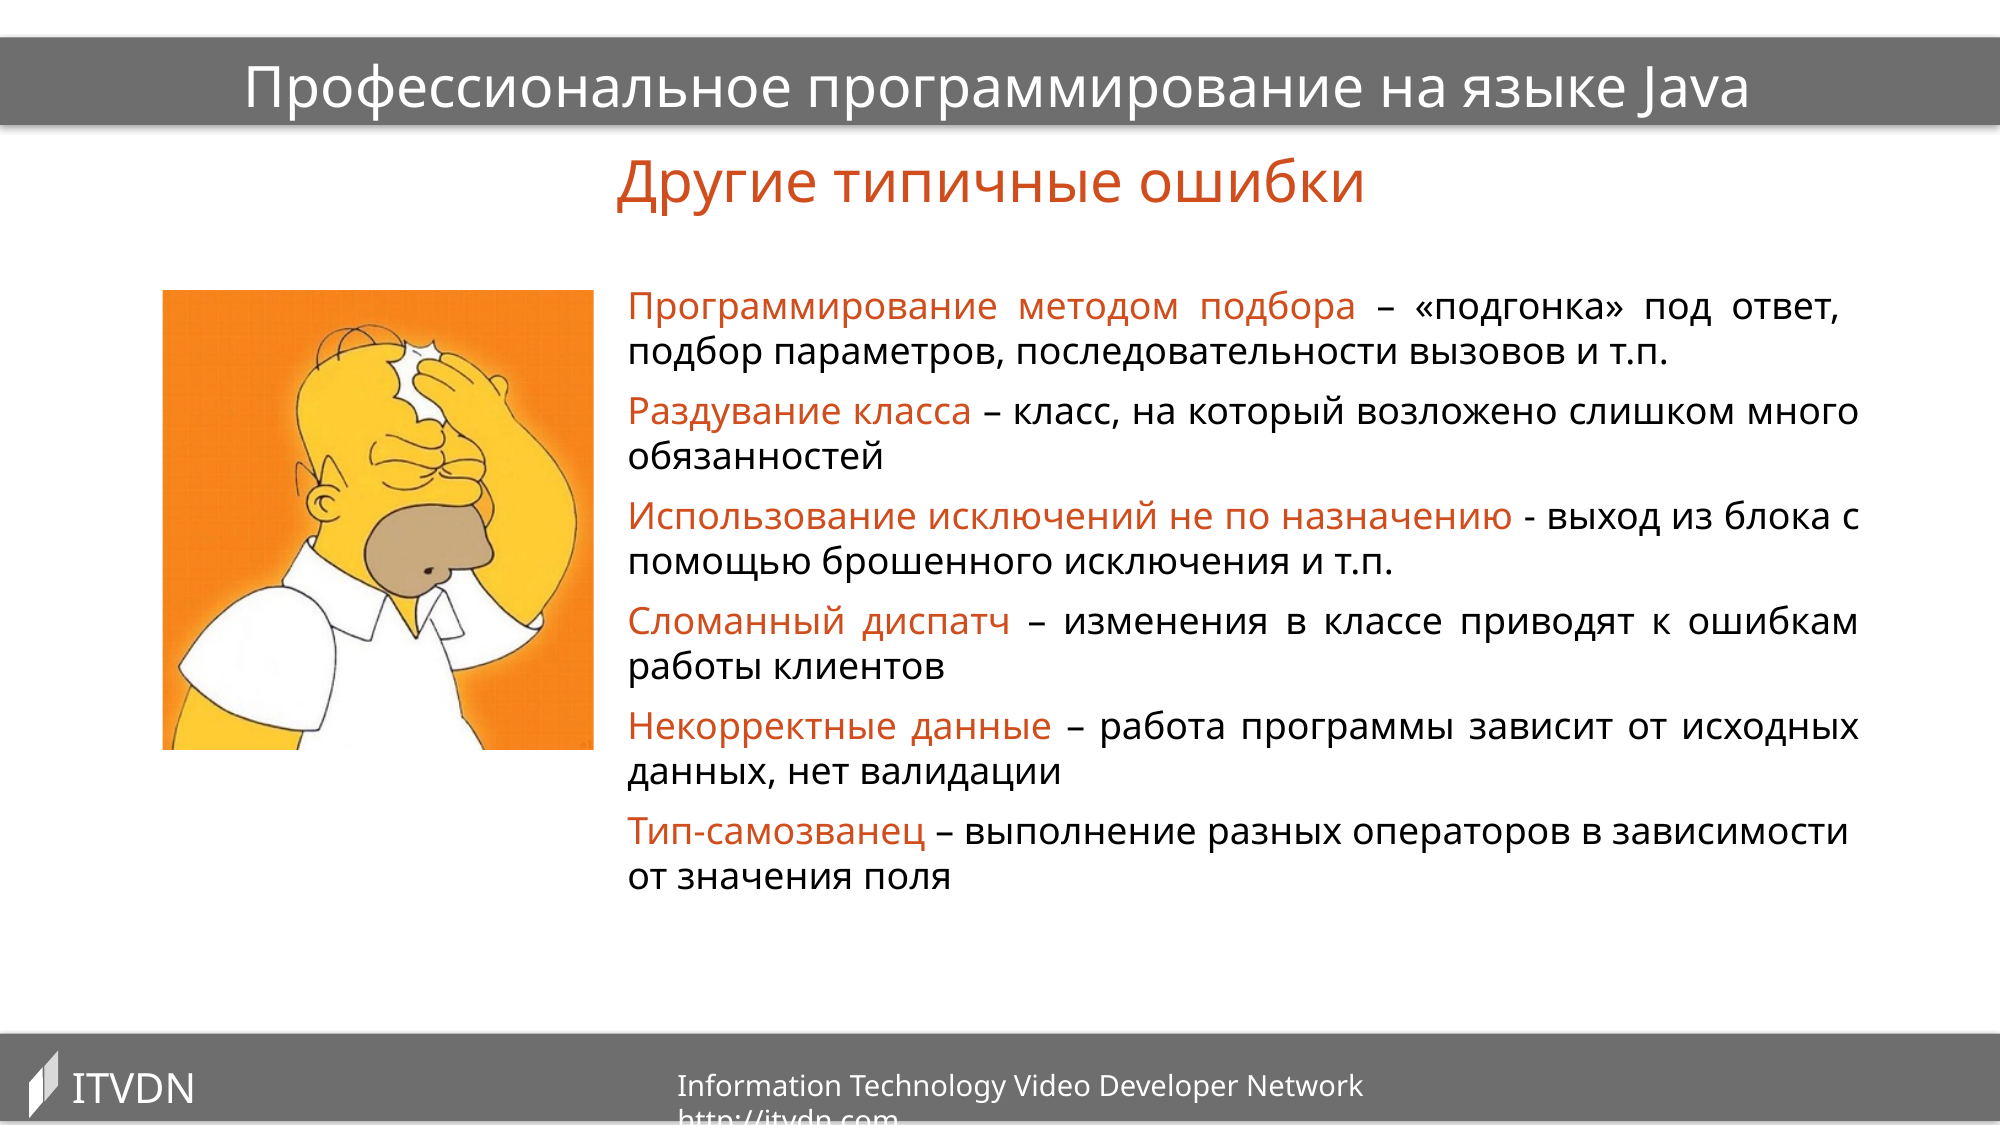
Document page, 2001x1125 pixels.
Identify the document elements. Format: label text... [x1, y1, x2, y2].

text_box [28, 1050, 59, 1119]
text_box [0, 34, 2000, 128]
text_box Другие типичные ошибки [324, 138, 1675, 225]
text_box Программирование методом подбора – «подгонка» под ответ, подбор параметров, последовательности вызовов и т.п. Раздувание класса – класс, на который возложено слишком много обязанностей Использование исключений не по назначению - выход из блока с помощью брошенного исключения и т.п. Сломанный диспатч – изменения в классе приводят к ошибкам работы клиентов Некорректные данные – работа программы зависит от исходных данных, нет валидации Тип-самозванец – выполнение разных операторов в зависимости от значения поля [612, 274, 1875, 905]
picture [162, 289, 594, 750]
text_box Information Technology Video Developer Network http://itvdn.com [662, 1059, 1963, 1125]
text_box Профессиональное программирование на языке Java [207, 37, 1788, 132]
text_box [0, 1030, 2000, 1124]
text_box ITVDN [62, 1054, 212, 1120]
